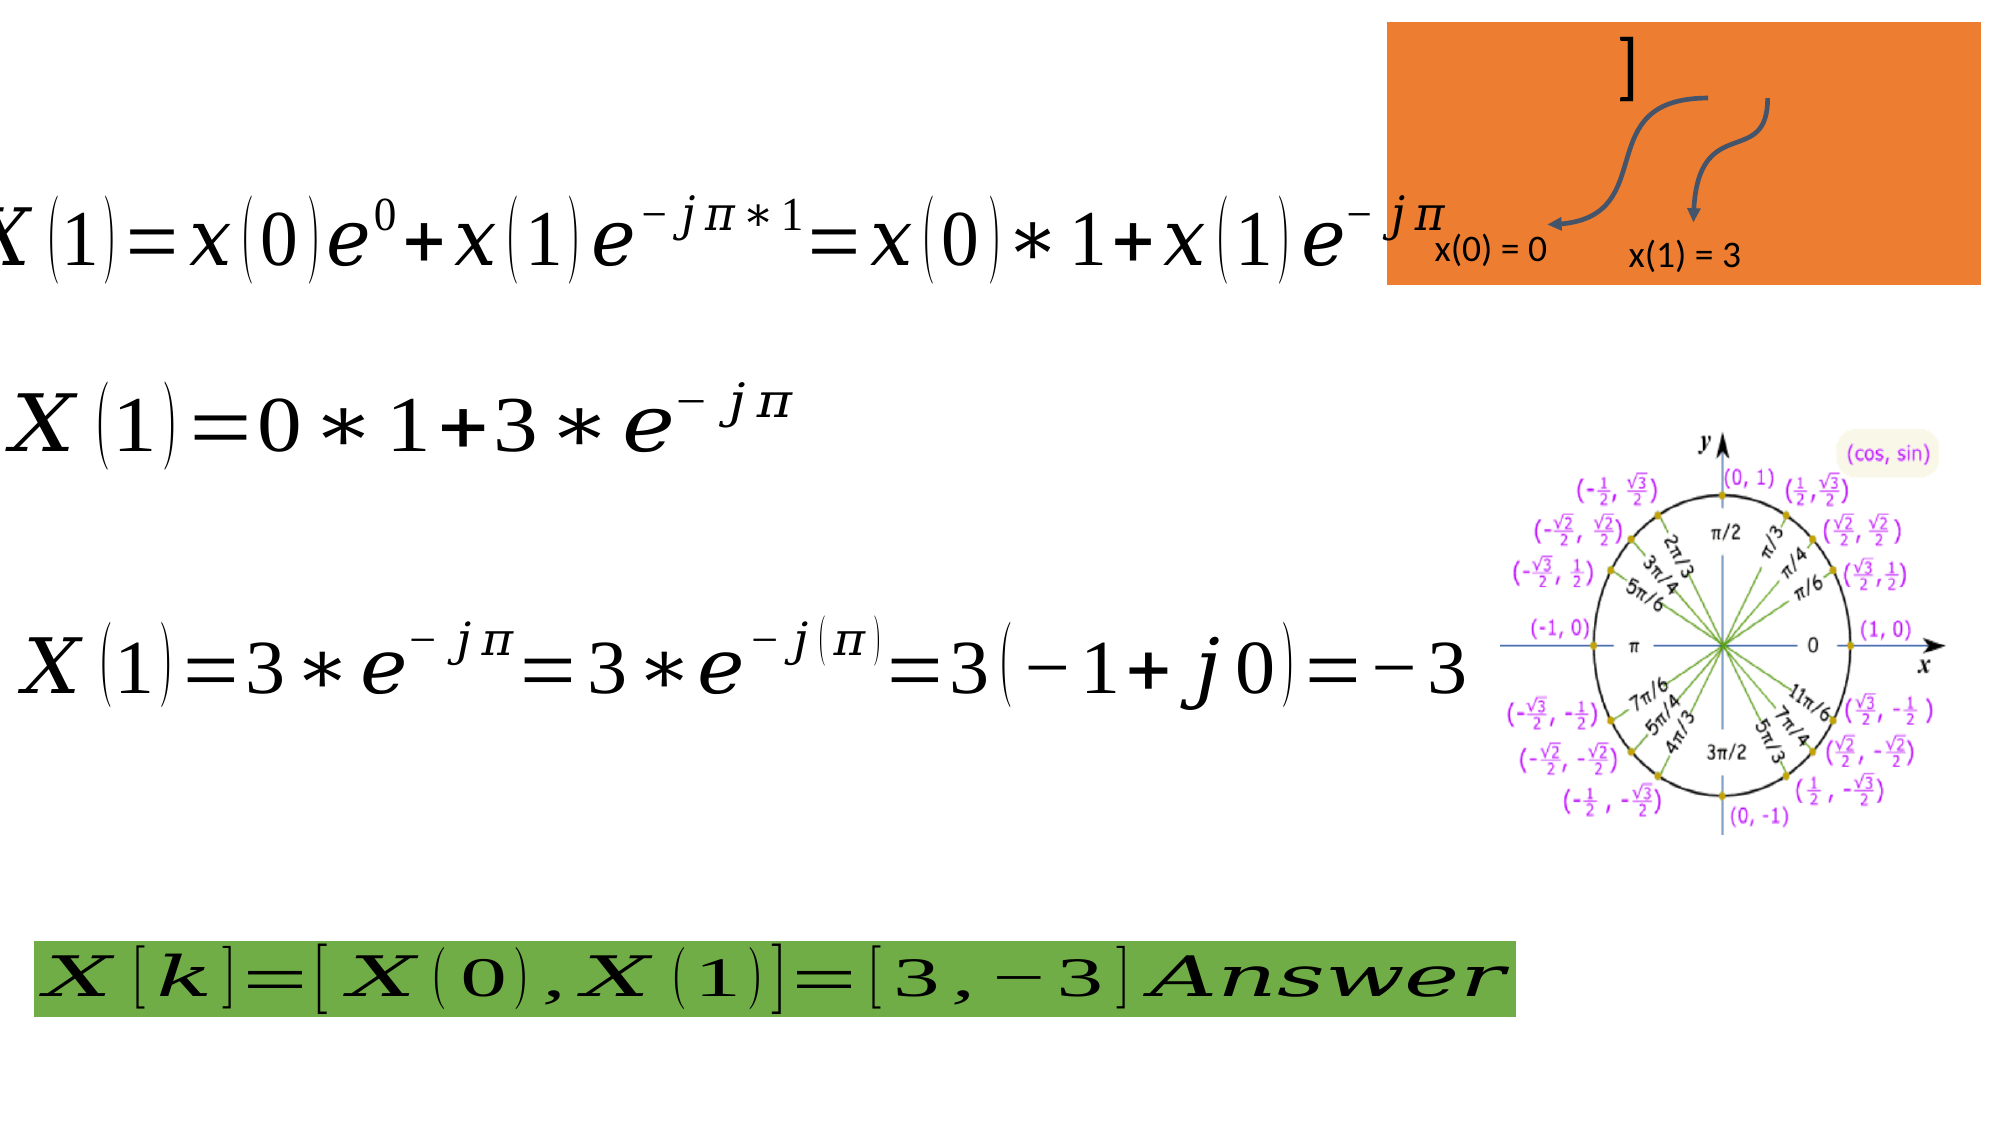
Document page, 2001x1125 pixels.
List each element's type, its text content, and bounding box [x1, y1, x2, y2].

text_box x(1) = 3 [1613, 222, 1774, 282]
picture [1496, 414, 1974, 839]
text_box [1547, 97, 1709, 225]
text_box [1668, 122, 1793, 198]
text_box [1385, 20, 1983, 288]
text_box x(0) = 0 [1419, 216, 1579, 277]
